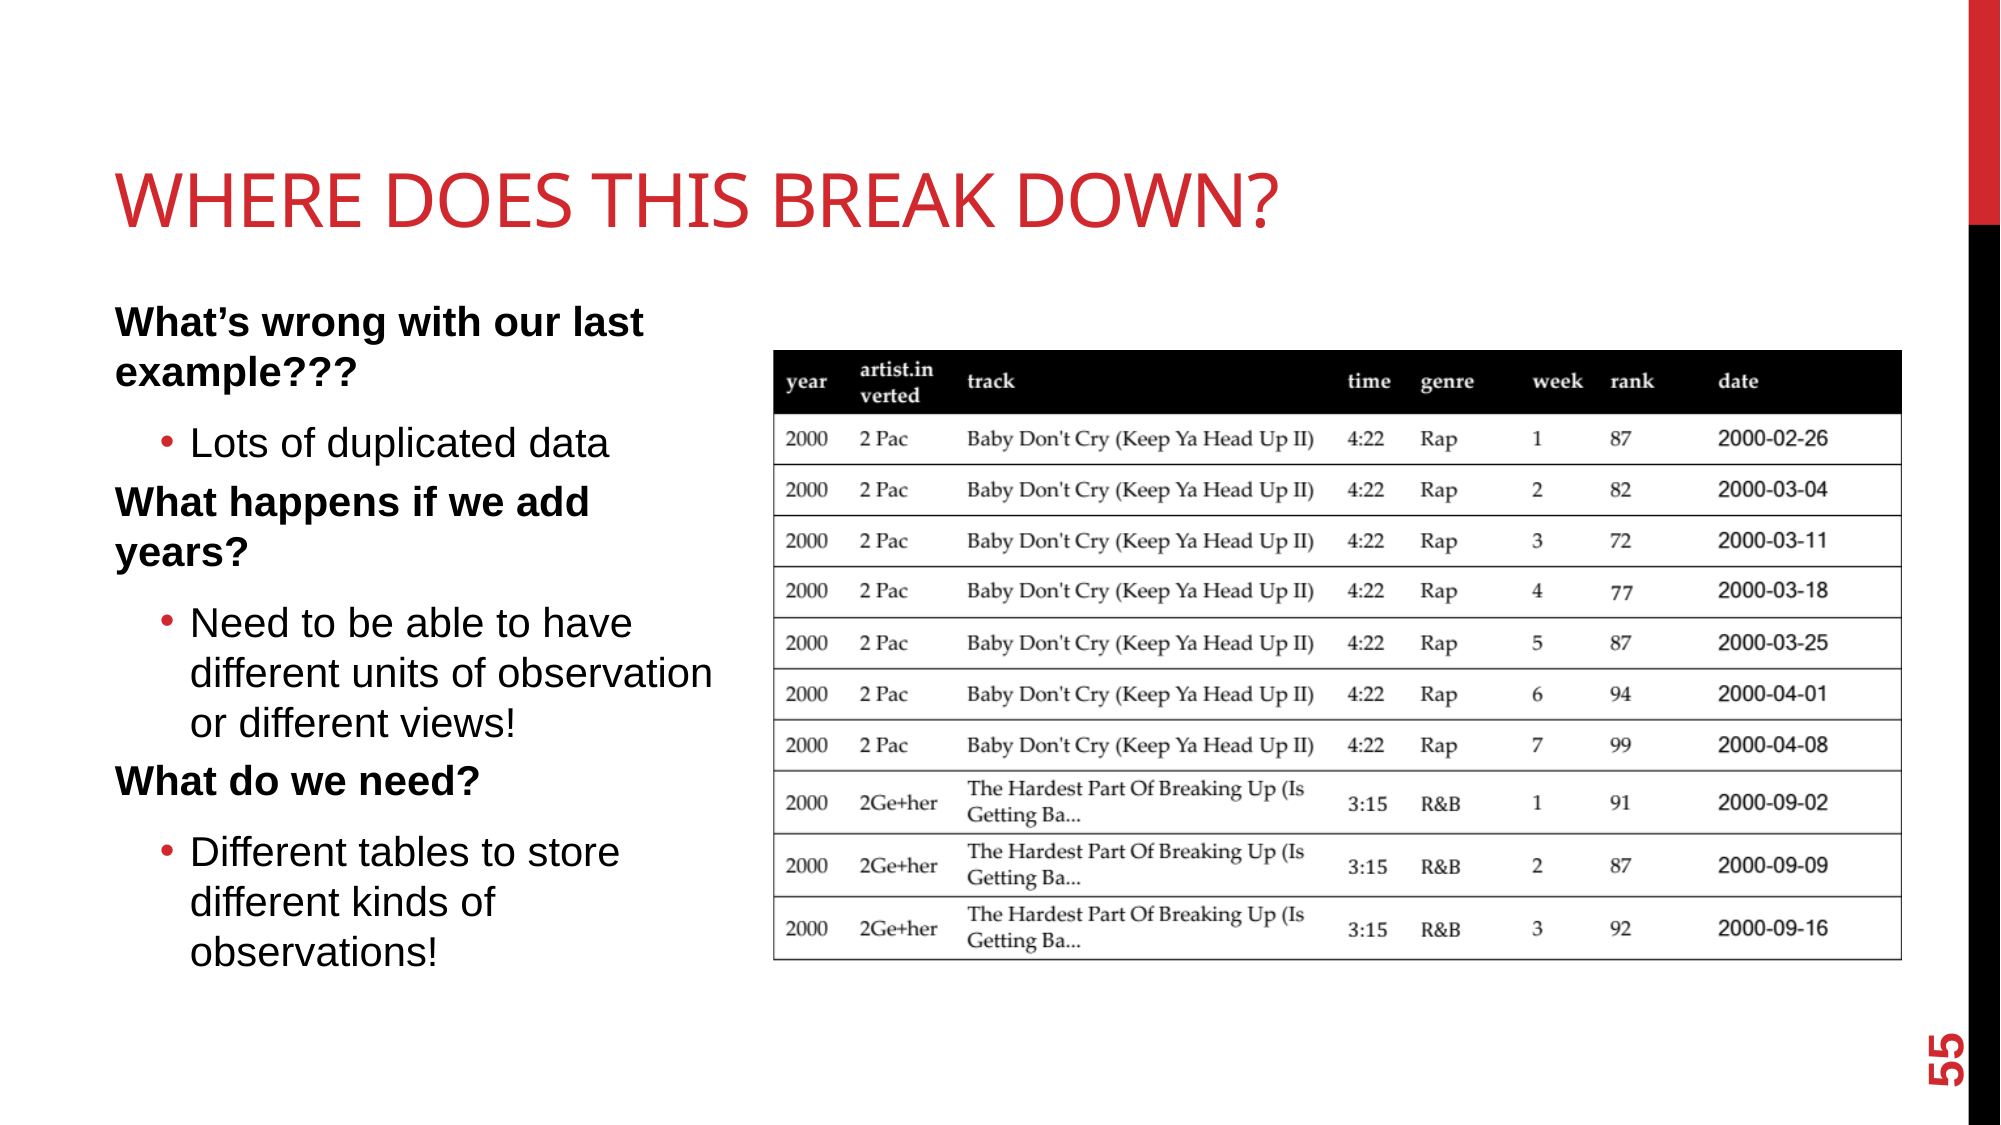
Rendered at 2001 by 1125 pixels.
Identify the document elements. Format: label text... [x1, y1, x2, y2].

picture [772, 350, 1903, 965]
slide_number 55 [1903, 887, 1984, 1104]
list What’s wrong with our last example??? Lots of duplicated data What happens if we add years? Need to be able to have different units of observation or different views! What do we need? Different tables to store different kinds of observations! [99, 287, 741, 1005]
title Where Does This Break Down? [99, 25, 1367, 250]
